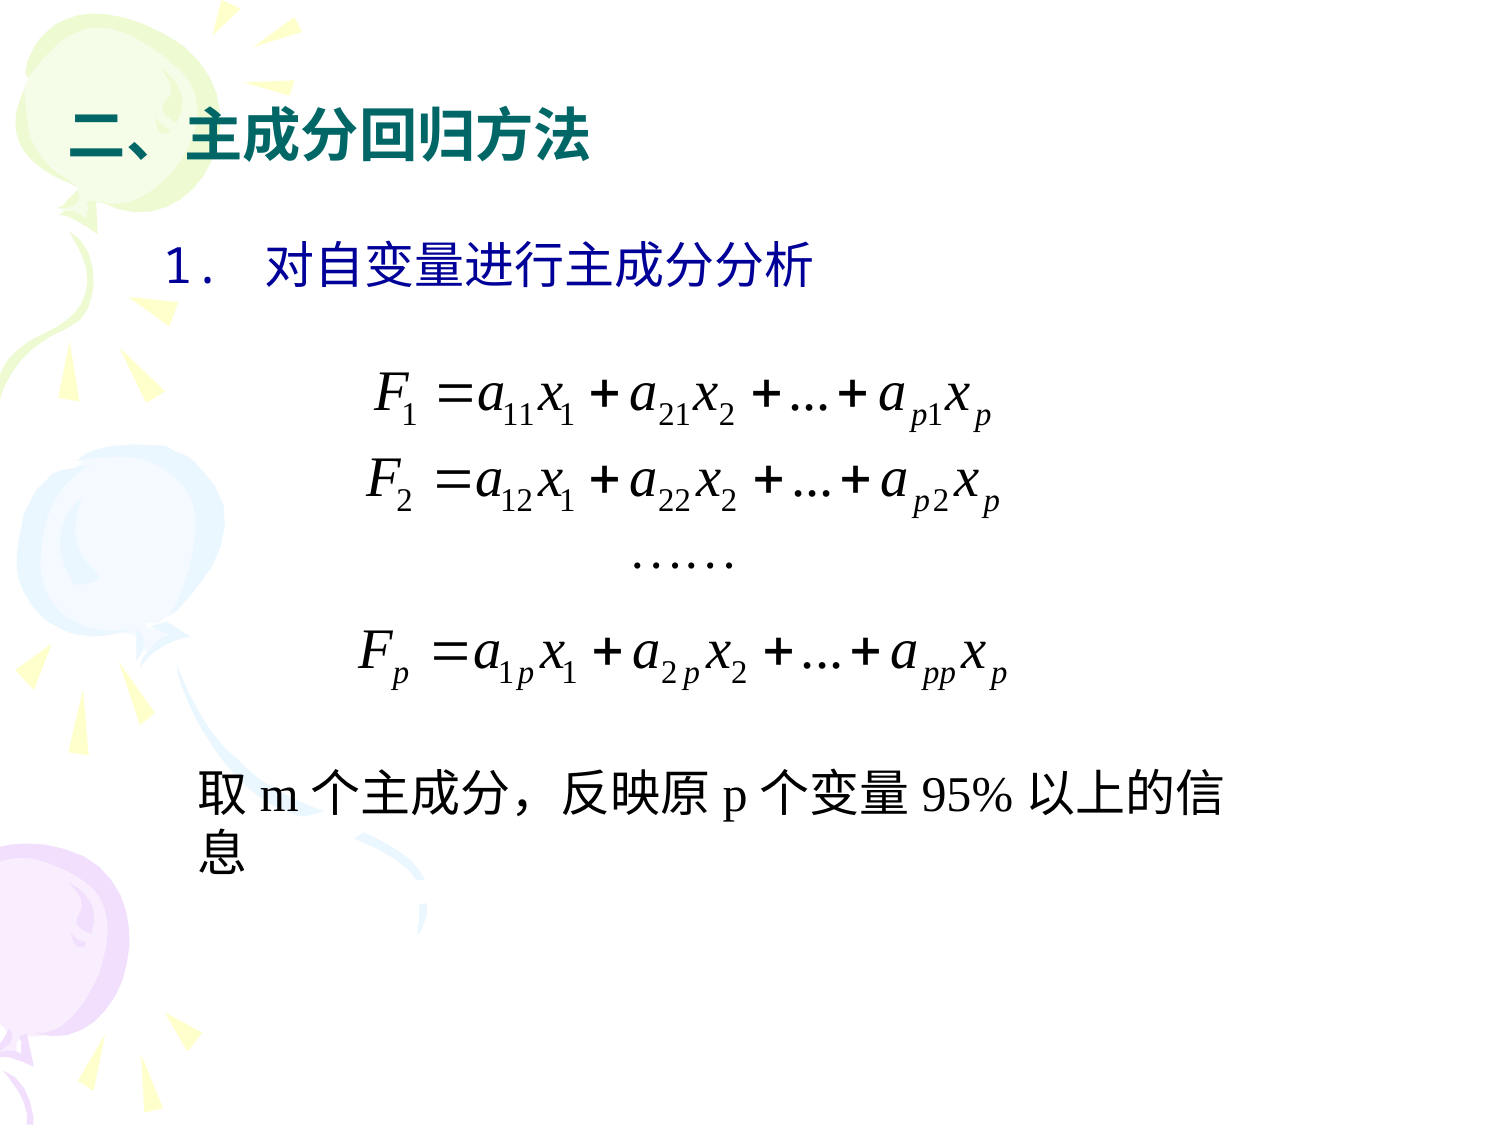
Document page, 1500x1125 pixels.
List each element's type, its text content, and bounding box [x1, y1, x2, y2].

text_box 1. 对自变量进行主成分分析 [147, 226, 904, 301]
text_box 二、主成分回归方法 [53, 91, 1152, 236]
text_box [348, 356, 1024, 701]
text_box 取m个主成分，反映原p个变量95%以上的信息 [183, 754, 1258, 889]
